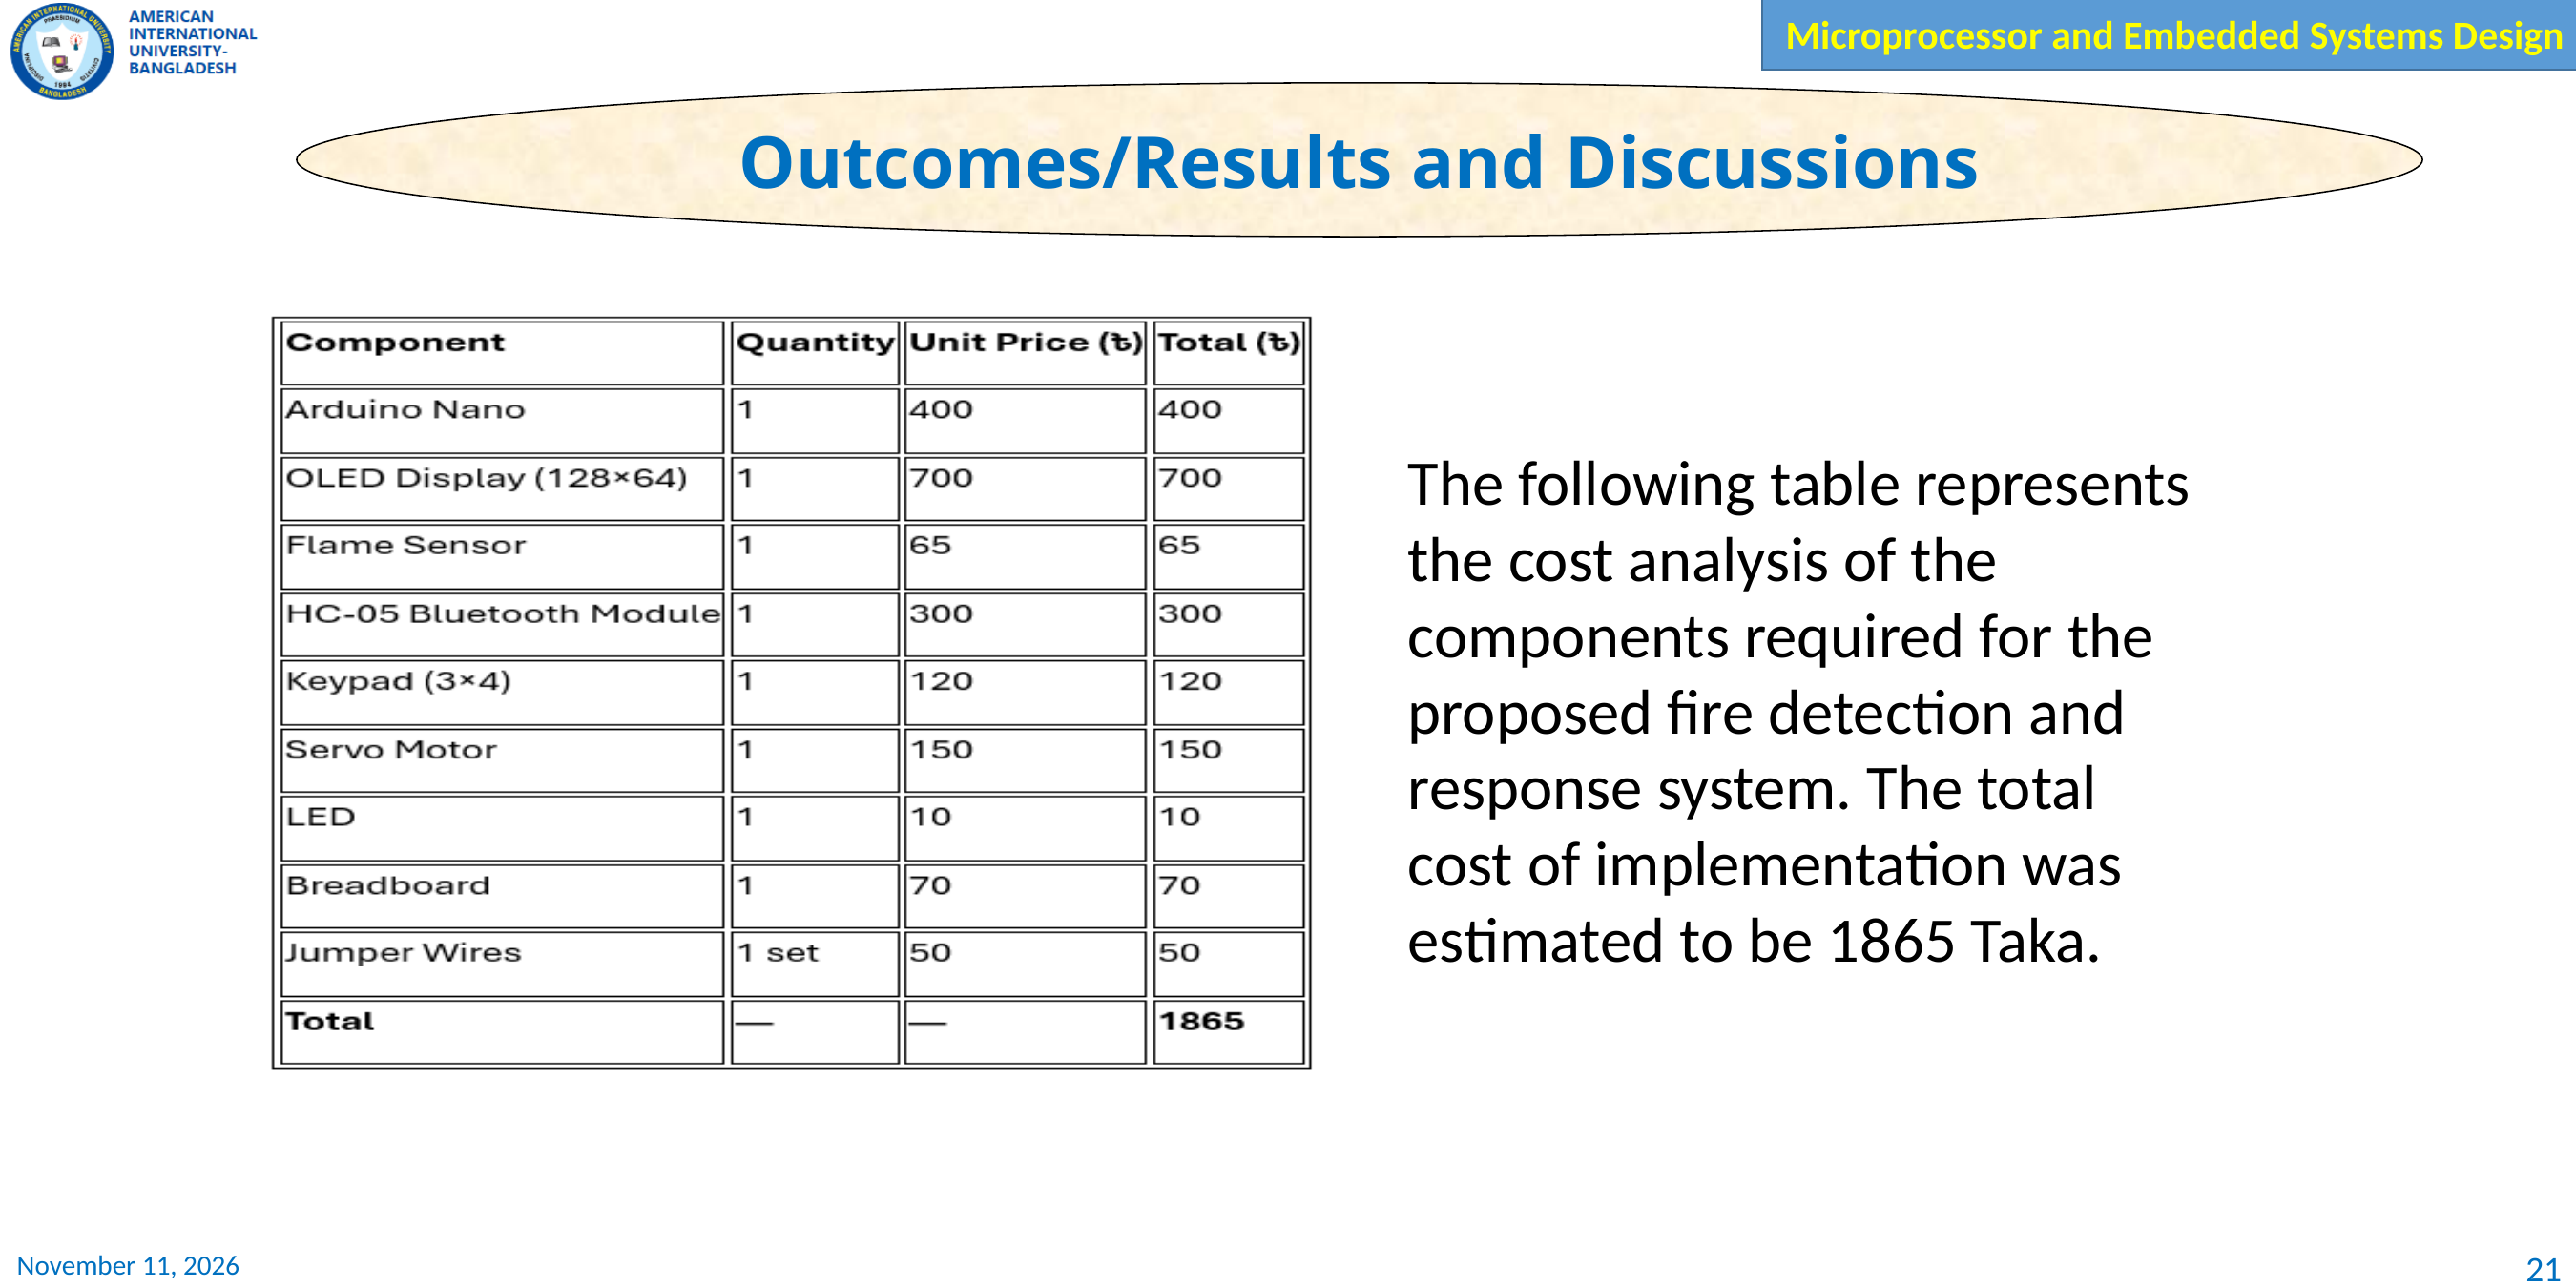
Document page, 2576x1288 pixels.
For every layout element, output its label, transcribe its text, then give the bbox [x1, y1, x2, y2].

text_box The following table represents the cost analysis of the components required for the proposed fire detection and response system. The total cost of implementation was estimated to be 1865 Taka. [1394, 434, 2224, 983]
picture [0, 3, 265, 104]
picture [227, 287, 1351, 1089]
slide_number 21 [2369, 1239, 2576, 1285]
text_box Outcomes/Results and Discussions [296, 82, 2423, 238]
